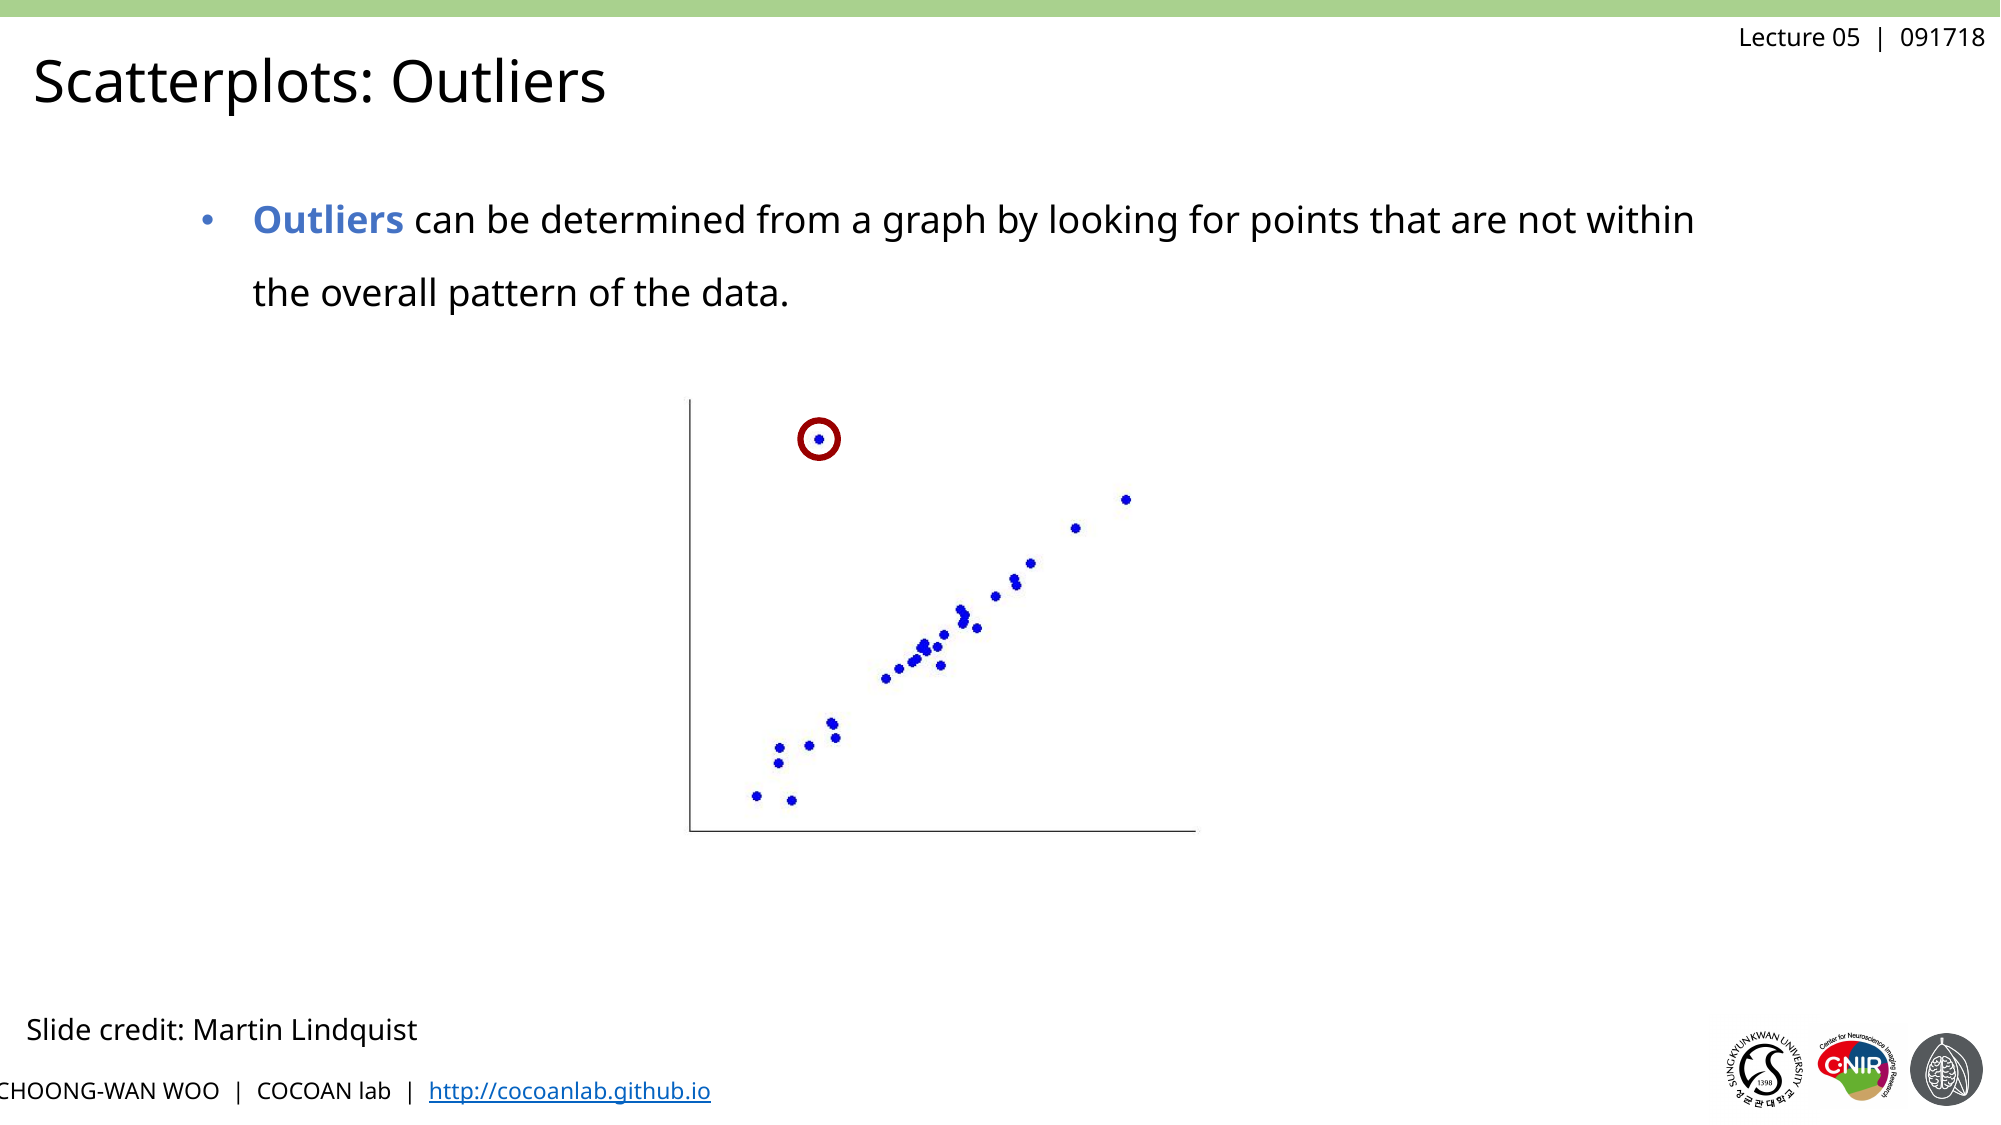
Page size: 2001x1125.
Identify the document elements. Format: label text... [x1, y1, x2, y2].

picture [605, 361, 1256, 889]
text_box Scatterplots: Outliers [18, 36, 623, 122]
text_box [0, 0, 2000, 18]
text_box Outliers can be determined from a graph by looking for points that are not within the overall pattern of the data. [186, 162, 1776, 465]
text_box Slide credit: Martin Lindquist [11, 1008, 610, 1070]
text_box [1709, 1014, 1983, 1125]
text_box CHOONG-WAN WOO | COCOAN lab | http://cocoanlab.github.io [0, 1069, 727, 1116]
text_box Lecture 05 | 091718 [1623, 13, 2000, 59]
